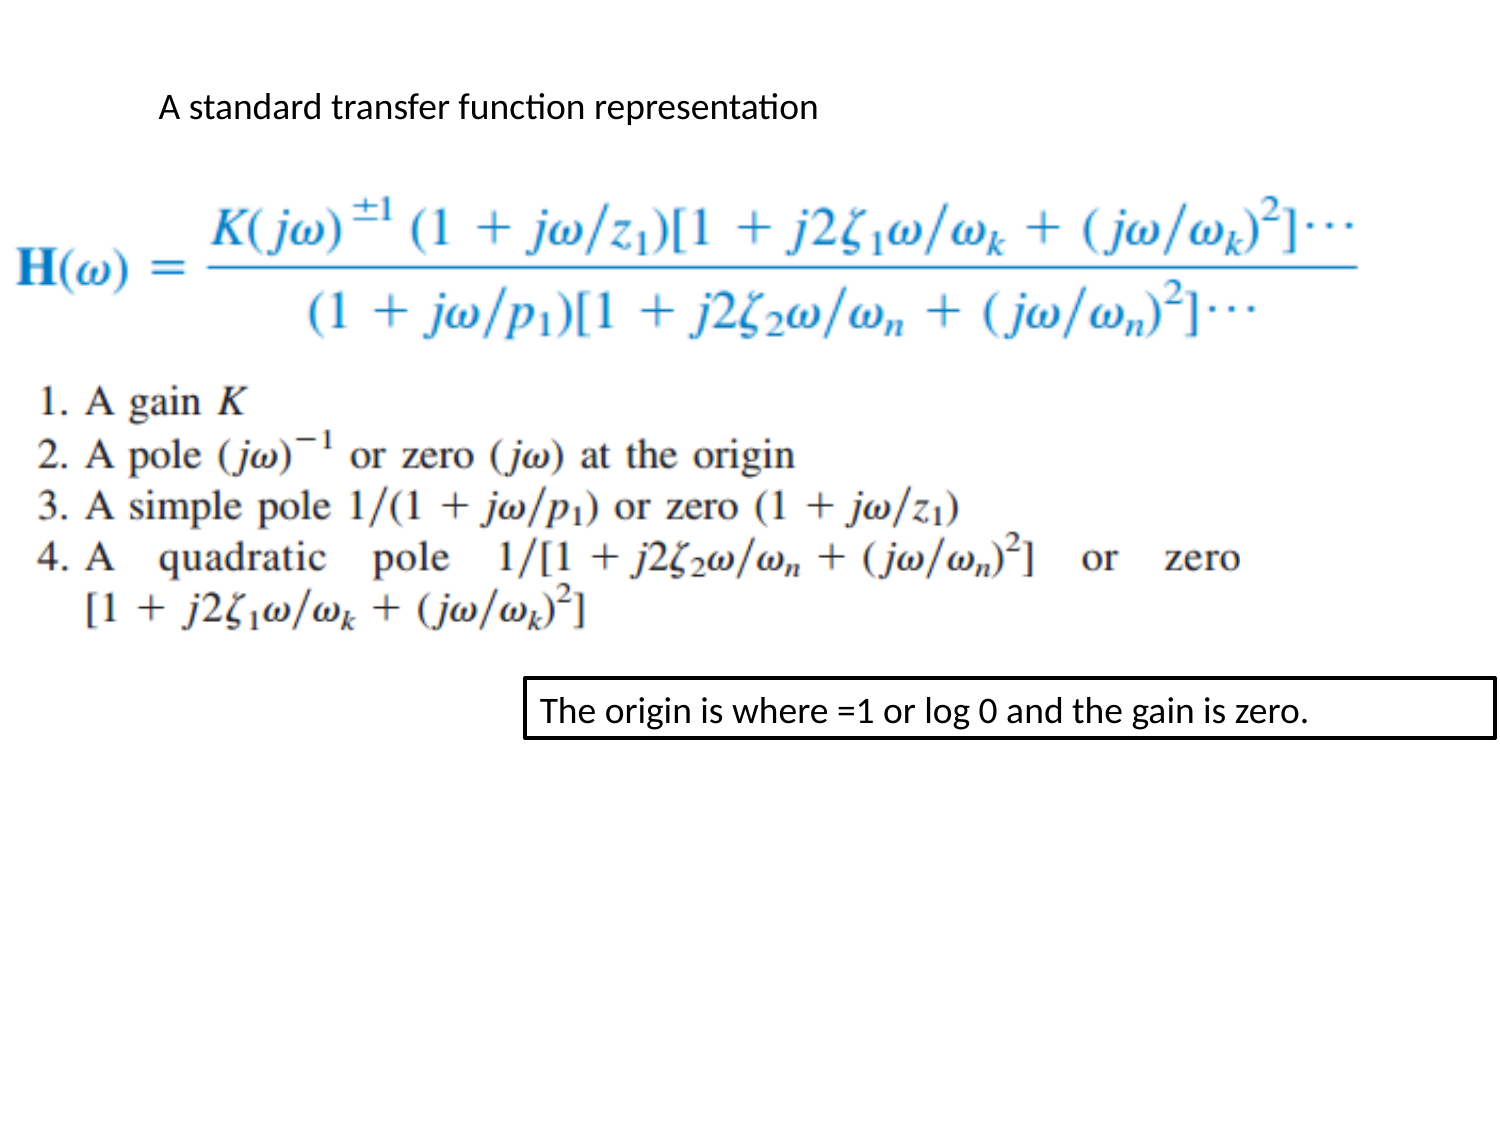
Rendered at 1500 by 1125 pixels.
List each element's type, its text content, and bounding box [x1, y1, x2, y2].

picture [0, 187, 1404, 638]
text_box A standard transfer function representation [143, 74, 843, 135]
